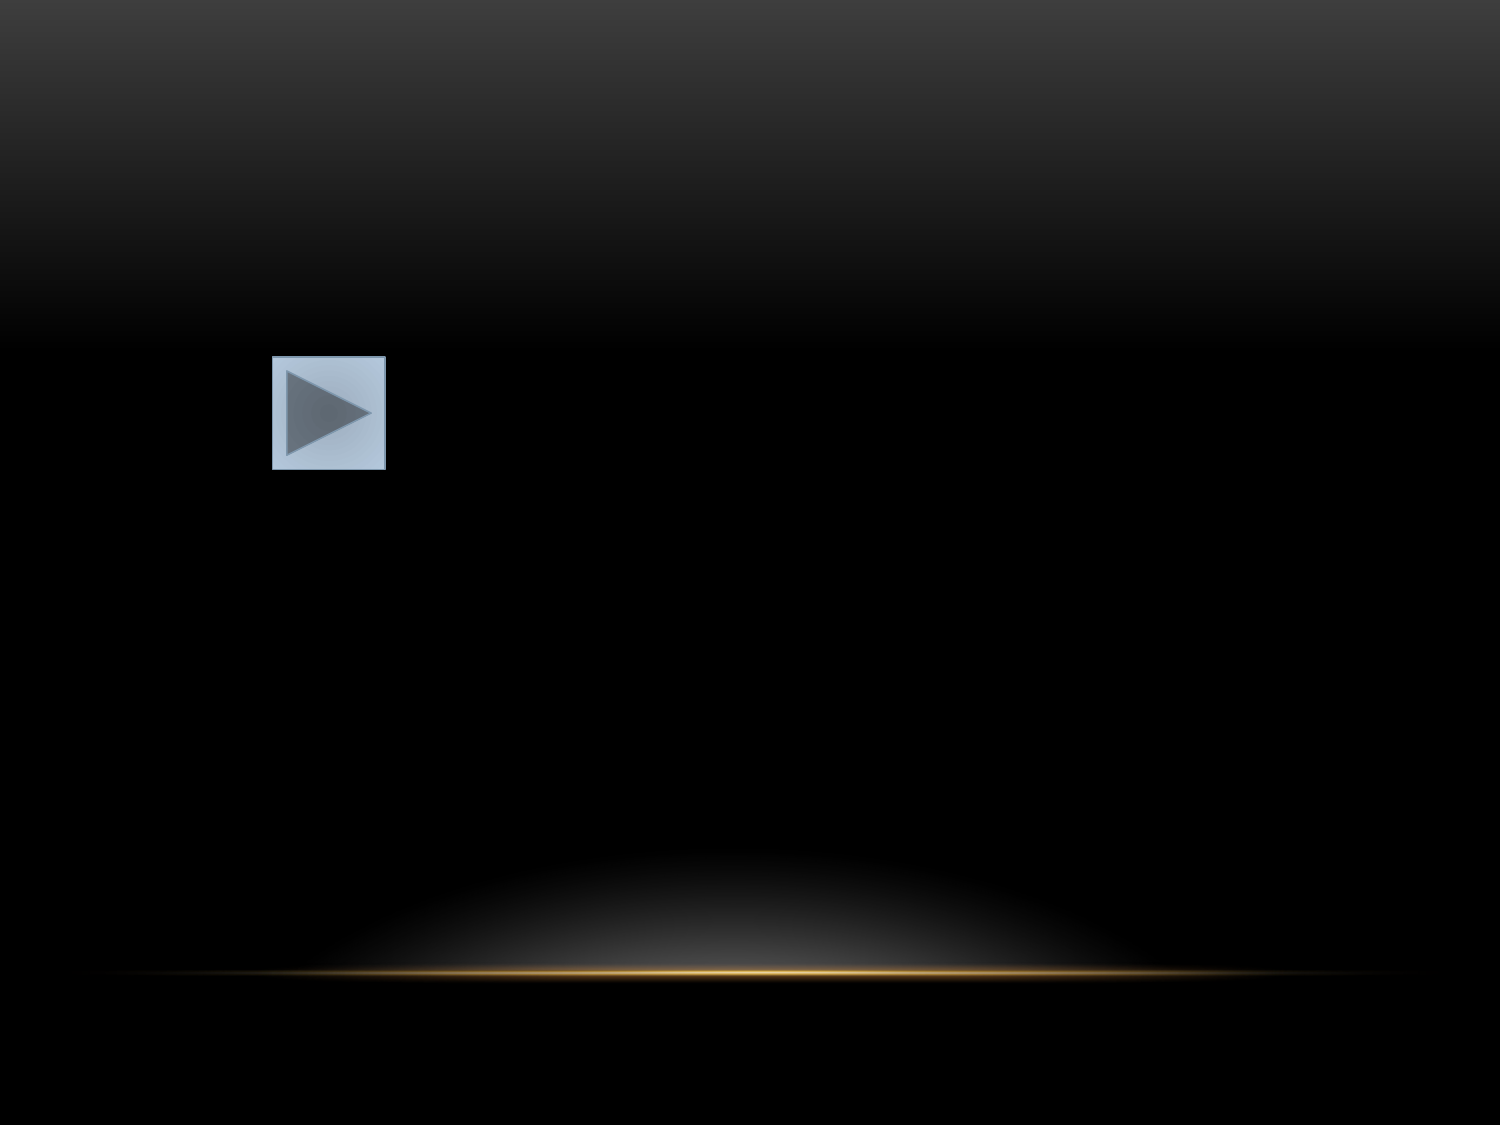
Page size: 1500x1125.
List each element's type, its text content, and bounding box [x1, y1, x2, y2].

picture [0, 0, 1500, 1125]
text_box Gultoo Deep Web [120, 344, 1358, 480]
text_box [272, 356, 386, 470]
